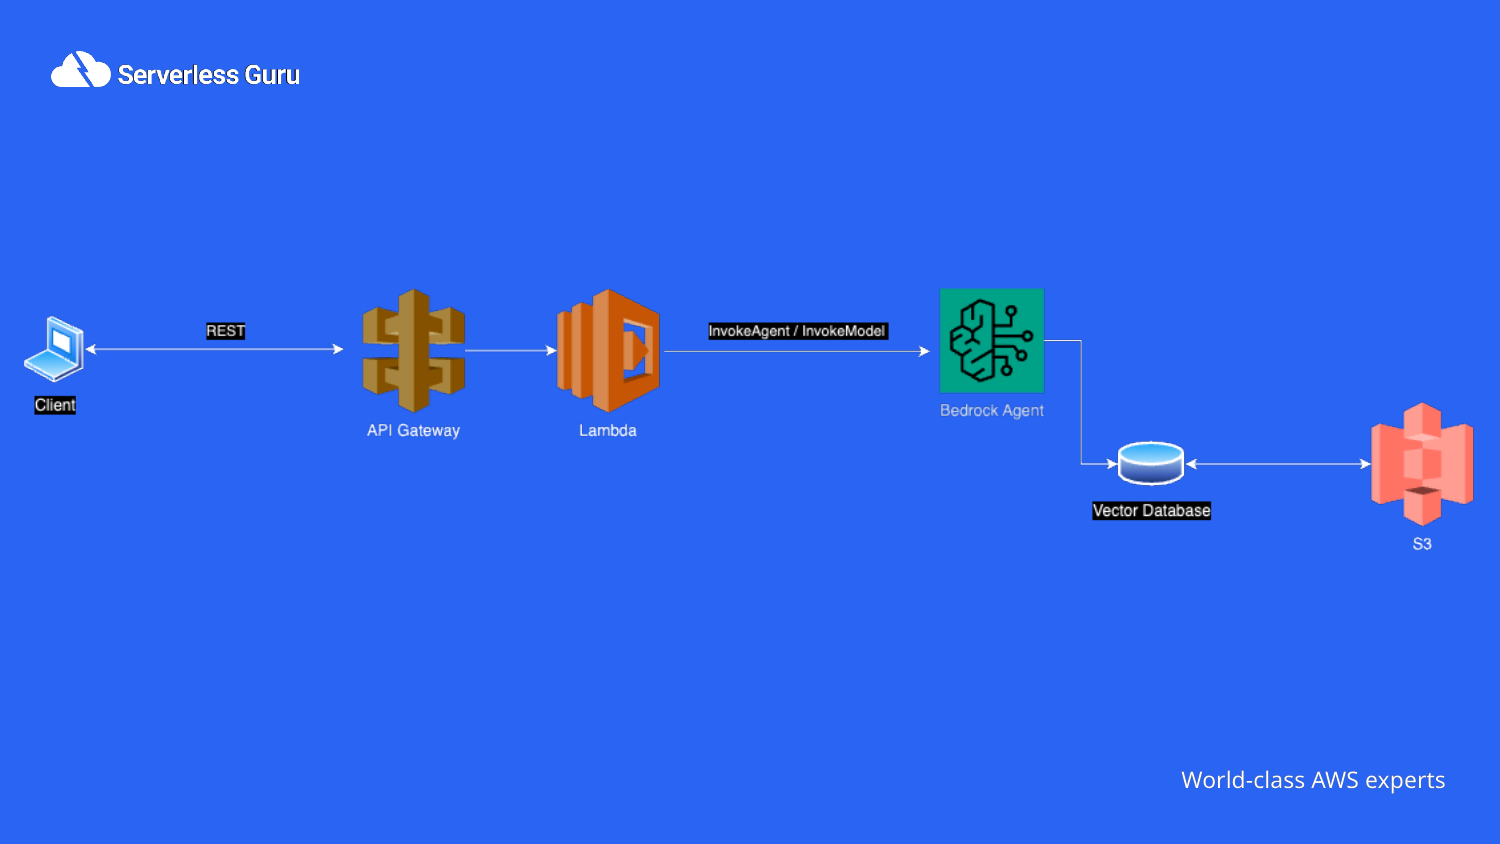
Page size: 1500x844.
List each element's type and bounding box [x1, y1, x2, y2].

picture [51, 51, 299, 87]
picture [24, 288, 1476, 556]
